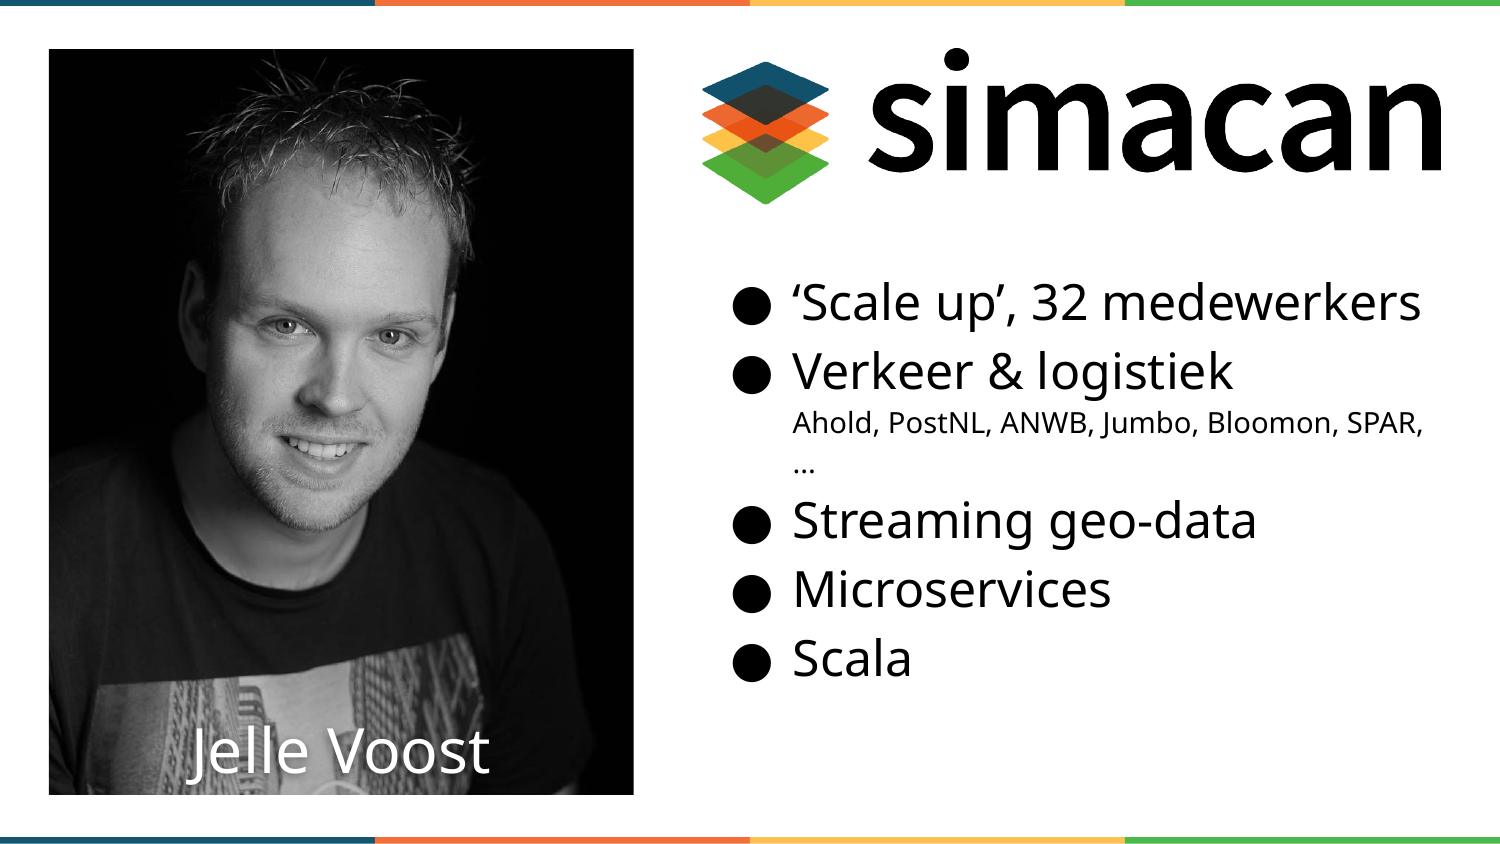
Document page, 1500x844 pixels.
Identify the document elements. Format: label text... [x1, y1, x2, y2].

text_box ‘Scale up’, 32 medewerkers Verkeer & logistiek Ahold, PostNL, ANWB, Jumbo, Bloomon, SPAR, ... Streaming geo-data Microservices Scala [702, 246, 1441, 795]
picture [702, 48, 1441, 206]
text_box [0, 836, 1500, 844]
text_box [0, 0, 1500, 7]
picture [48, 49, 634, 795]
